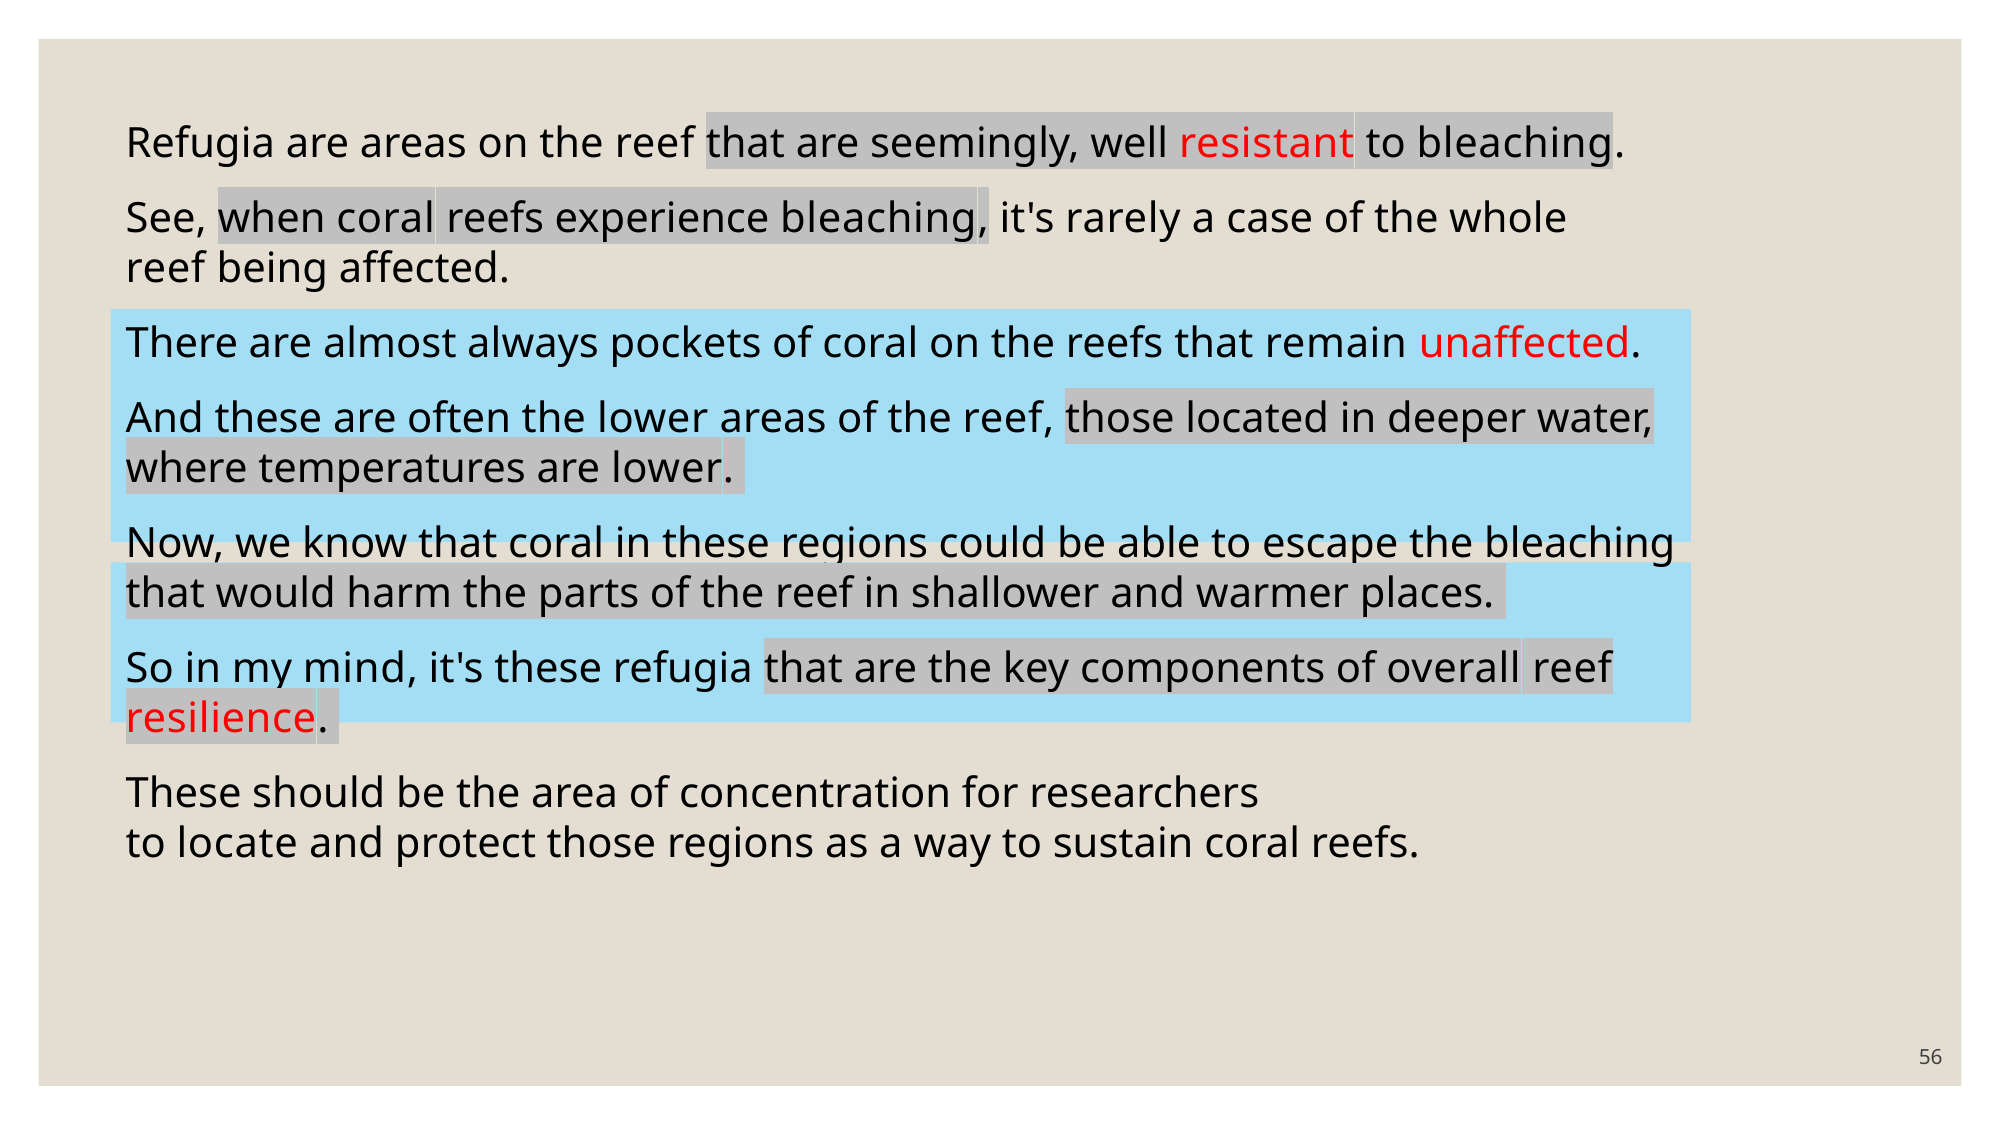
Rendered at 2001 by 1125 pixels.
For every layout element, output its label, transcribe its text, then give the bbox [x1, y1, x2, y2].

slide_number 56 [1717, 1034, 1958, 1080]
text_box Refugia are areas on the reef that are seemingly, well resistant to bleaching. See, when coral reefs experience bleaching, it's rarely a case of the whole reef being affected. There are almost always pockets of coral on the reefs that remain unaffected. And these are often the lower areas of the reef, those located in deeper water, where temperatures are lower. Now, we know that coral in these regions could be able to escape the bleaching that would harm the parts of the reef in shallower and warmer places. So in my mind, it's these refugia that are the key components of overall reef resilience. These should be the area of concentration for researchers to locate and protect those regions as a way to sustain coral reefs. [110, 108, 1691, 948]
